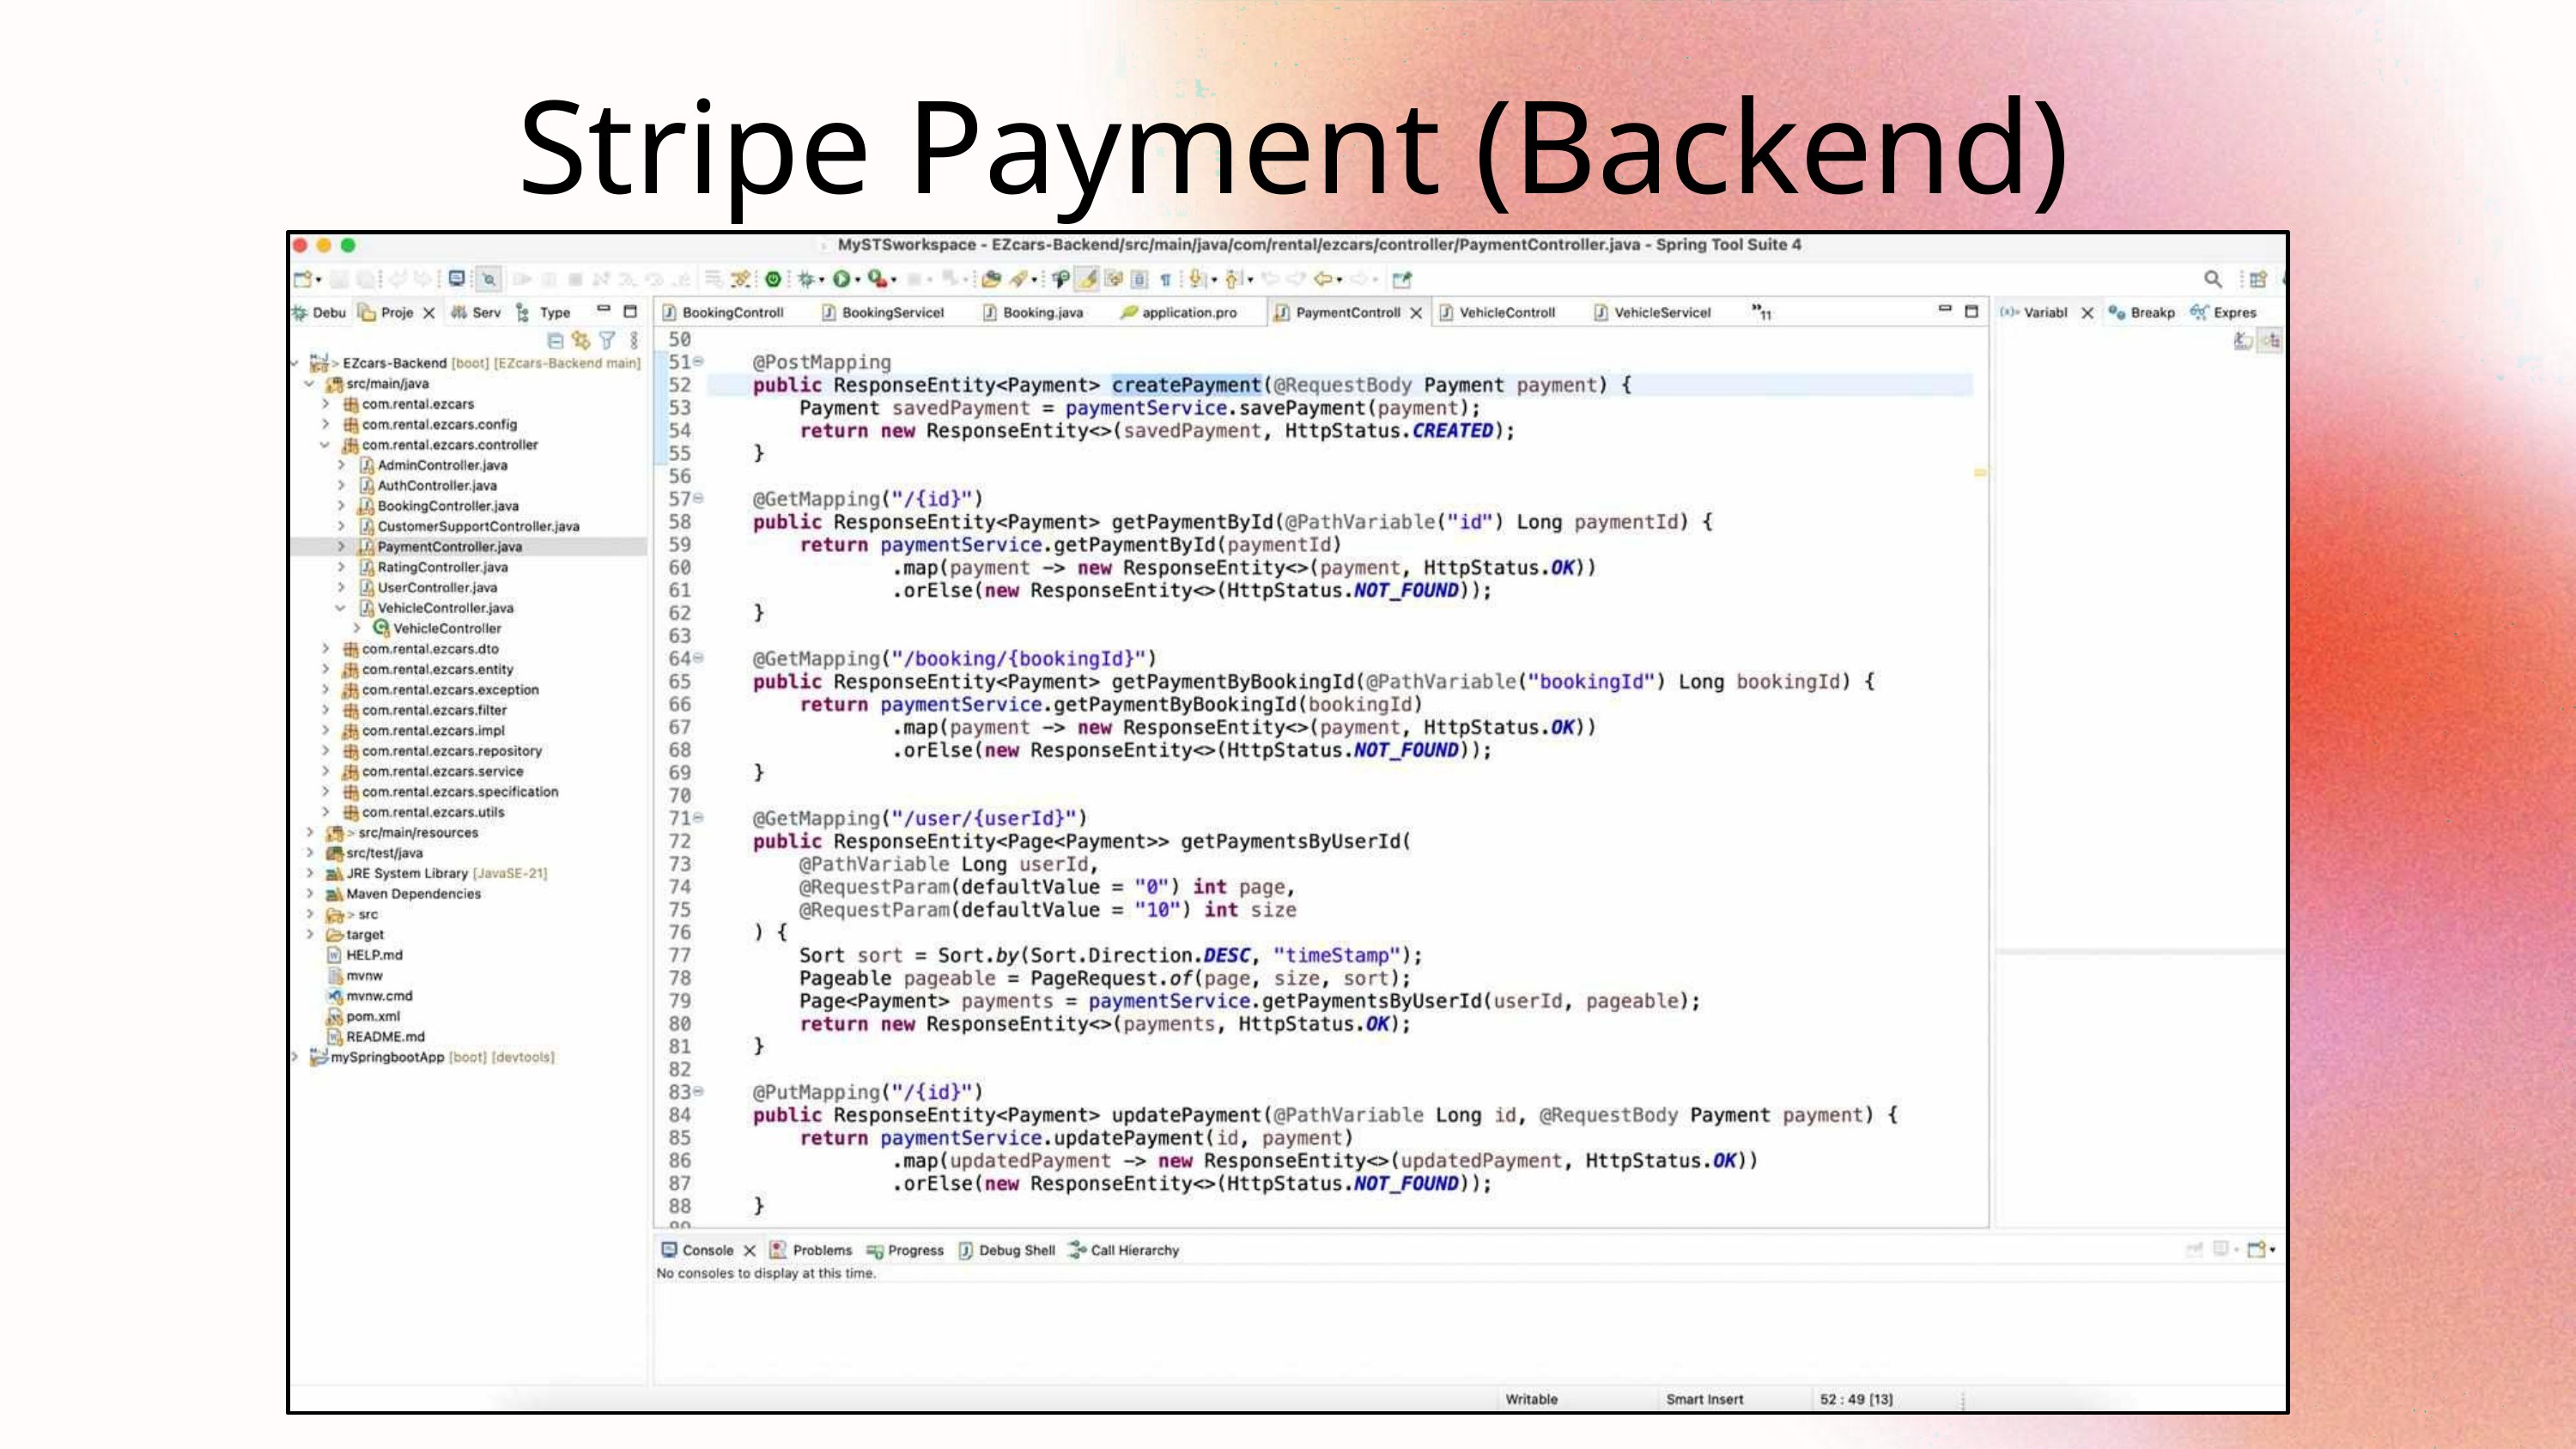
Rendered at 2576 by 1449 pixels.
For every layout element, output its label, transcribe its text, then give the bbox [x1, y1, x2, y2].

picture [1057, 0, 2576, 1449]
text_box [288, 231, 2288, 1414]
title Stripe Payment (Backend) [114, 62, 1053, 306]
